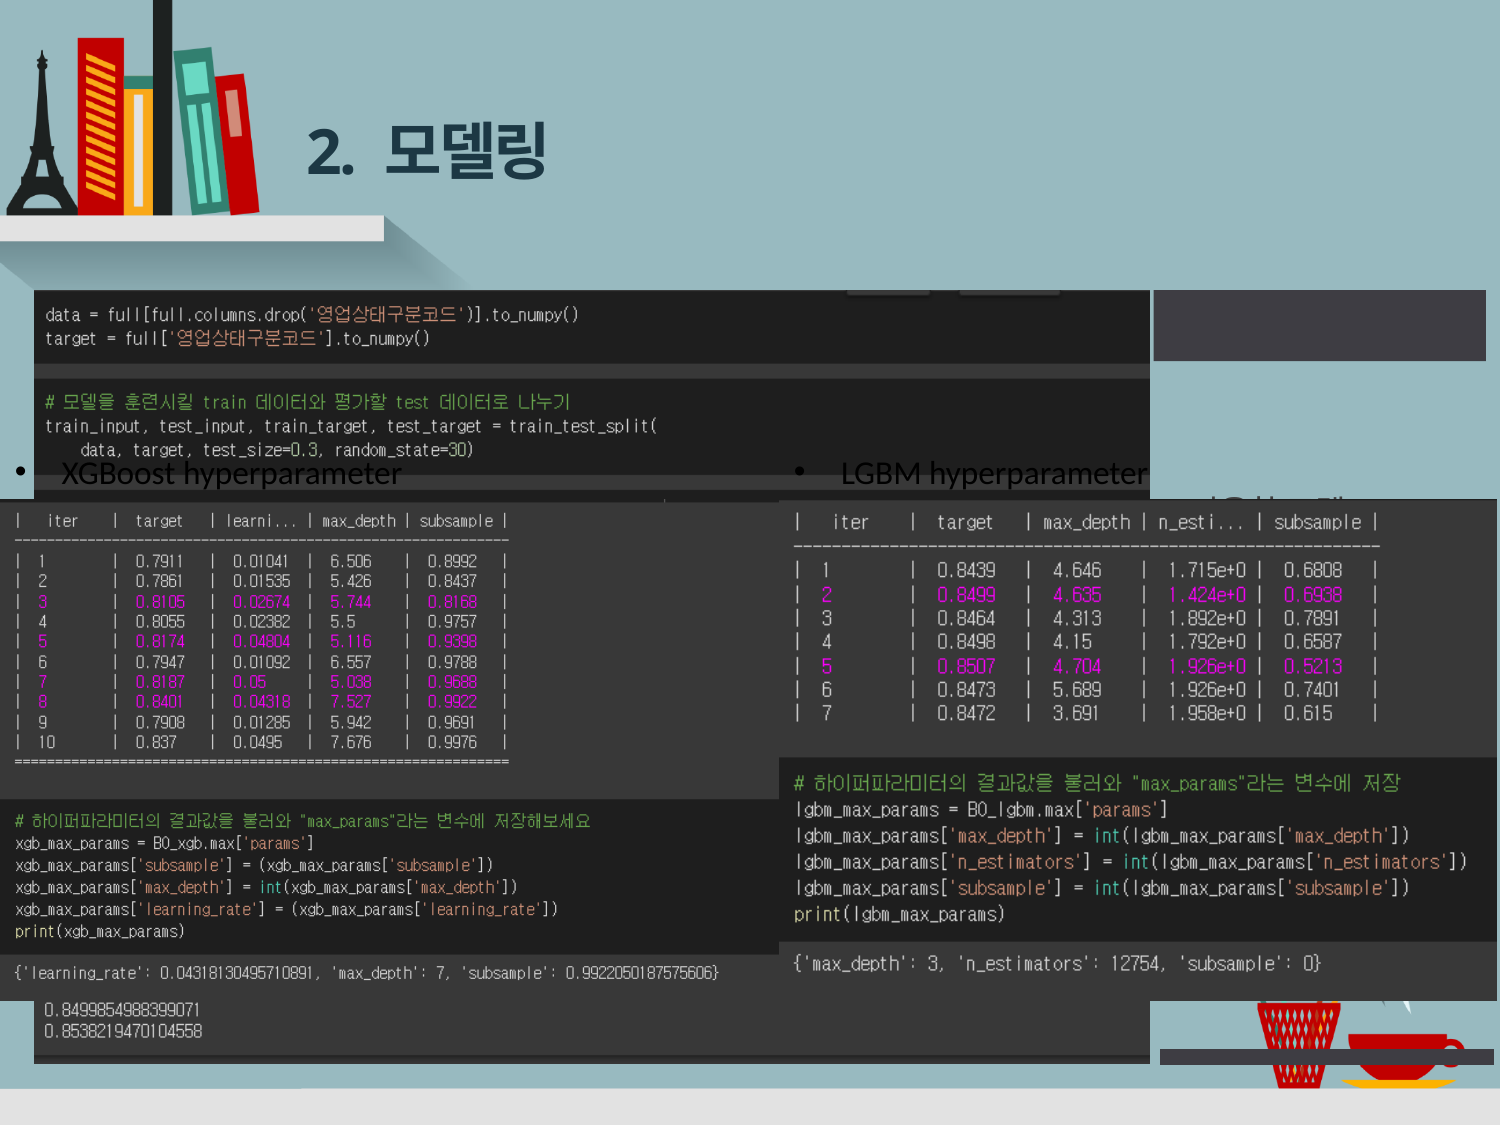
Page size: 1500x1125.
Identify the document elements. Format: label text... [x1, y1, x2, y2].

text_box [34, 290, 1500, 1064]
picture [0, 1001, 1500, 1125]
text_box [0, 444, 1497, 1001]
picture [0, 0, 1500, 444]
title 2. 모델링 [291, 101, 1344, 207]
